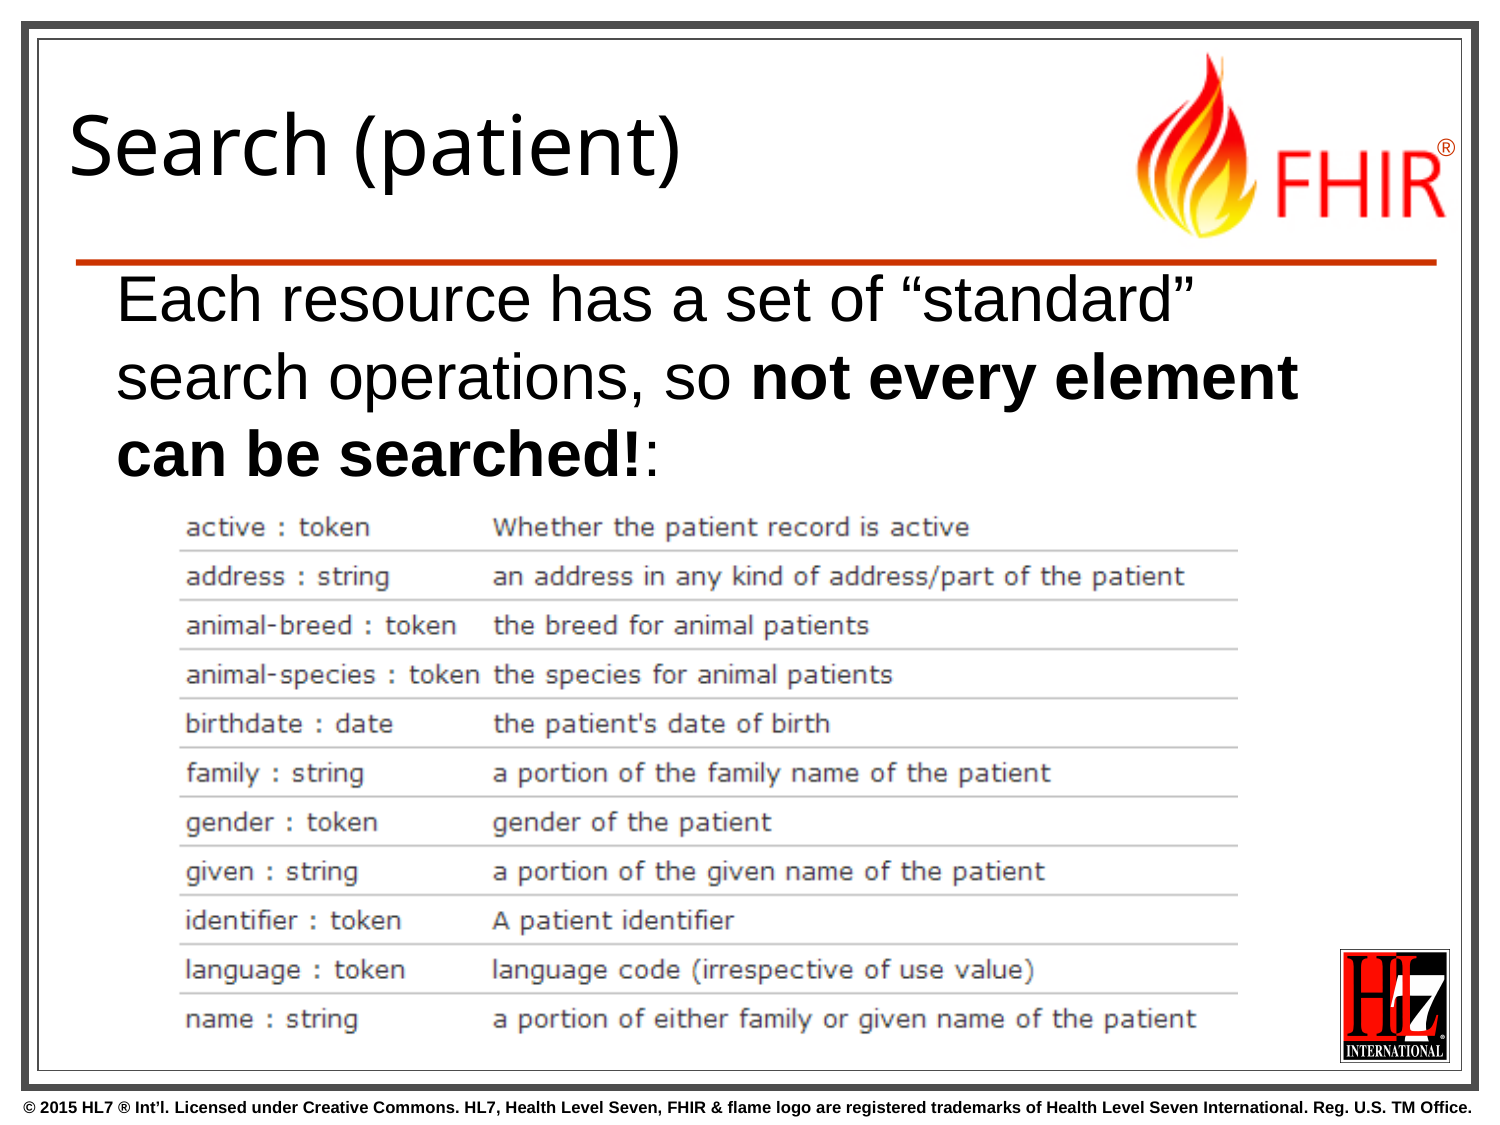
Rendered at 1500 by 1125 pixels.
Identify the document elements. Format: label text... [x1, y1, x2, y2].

picture [174, 503, 1238, 1038]
text_box Each resource has a set of “standard” search operations, so not every element can be searched!: [101, 249, 1390, 498]
picture [1124, 42, 1458, 249]
title Search (patient) [53, 54, 1128, 249]
picture [1340, 949, 1450, 1063]
